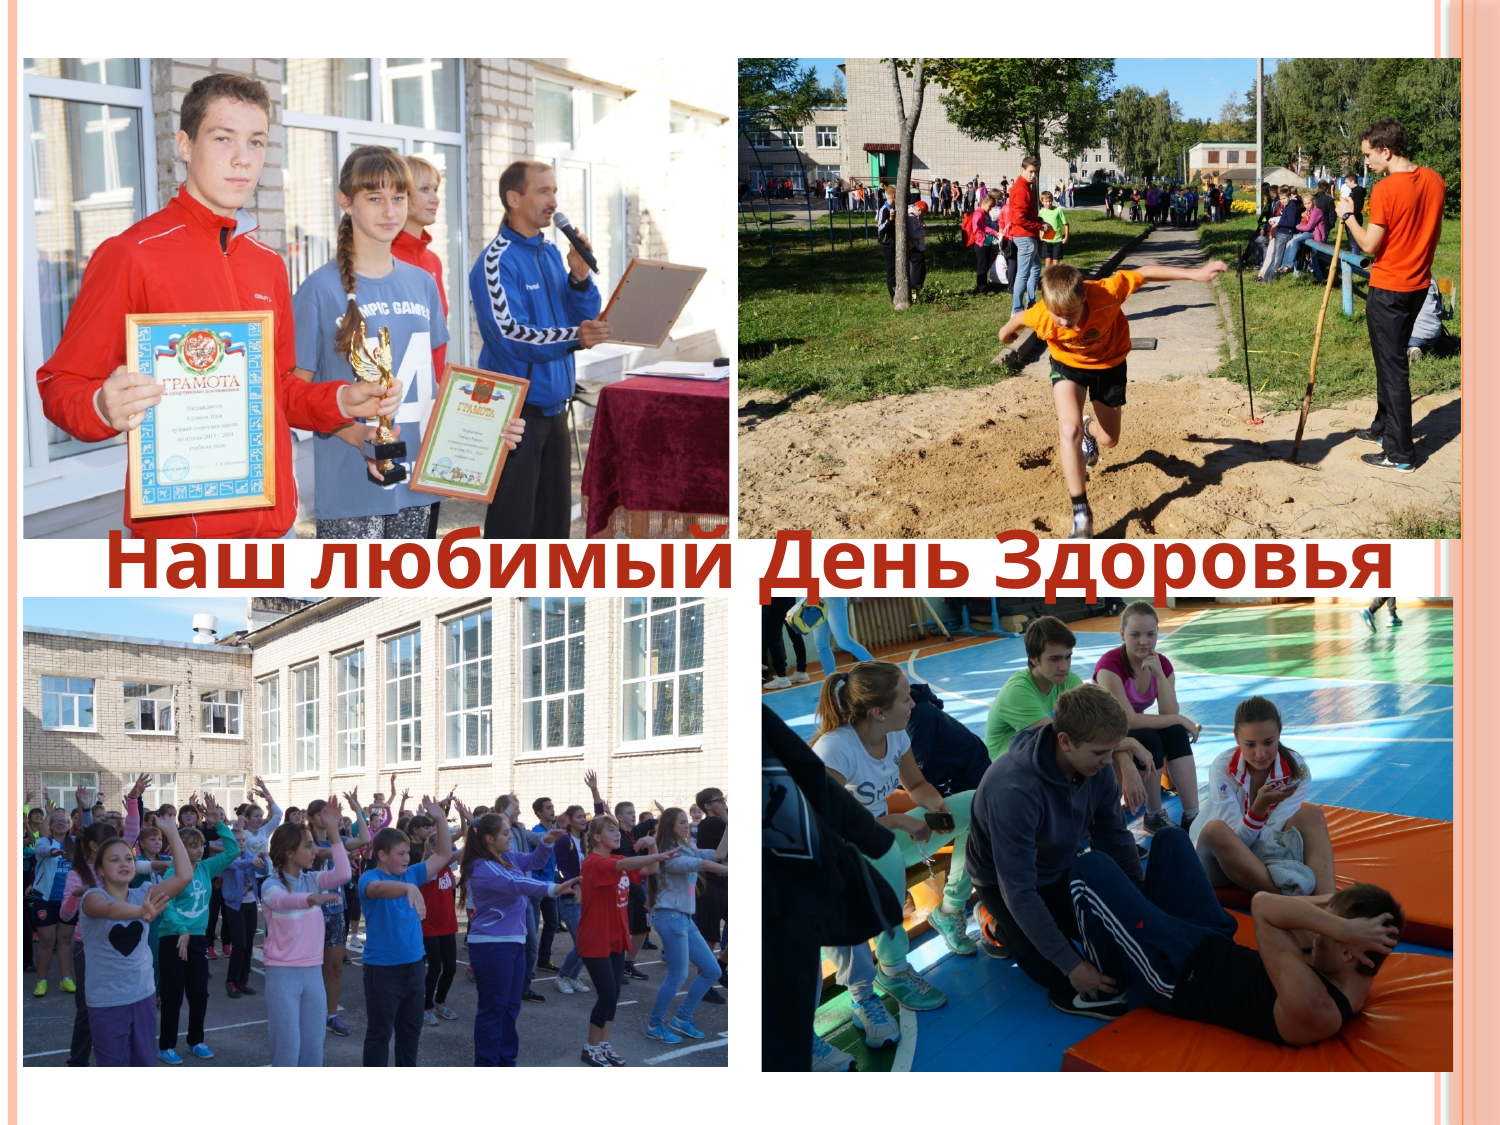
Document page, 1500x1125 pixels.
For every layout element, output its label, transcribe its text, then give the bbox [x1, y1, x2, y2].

picture [22, 597, 729, 1067]
picture [22, 57, 730, 540]
title Наш любимый День Здоровья [0, 500, 1500, 613]
picture [761, 597, 1454, 1072]
picture [737, 57, 1461, 540]
